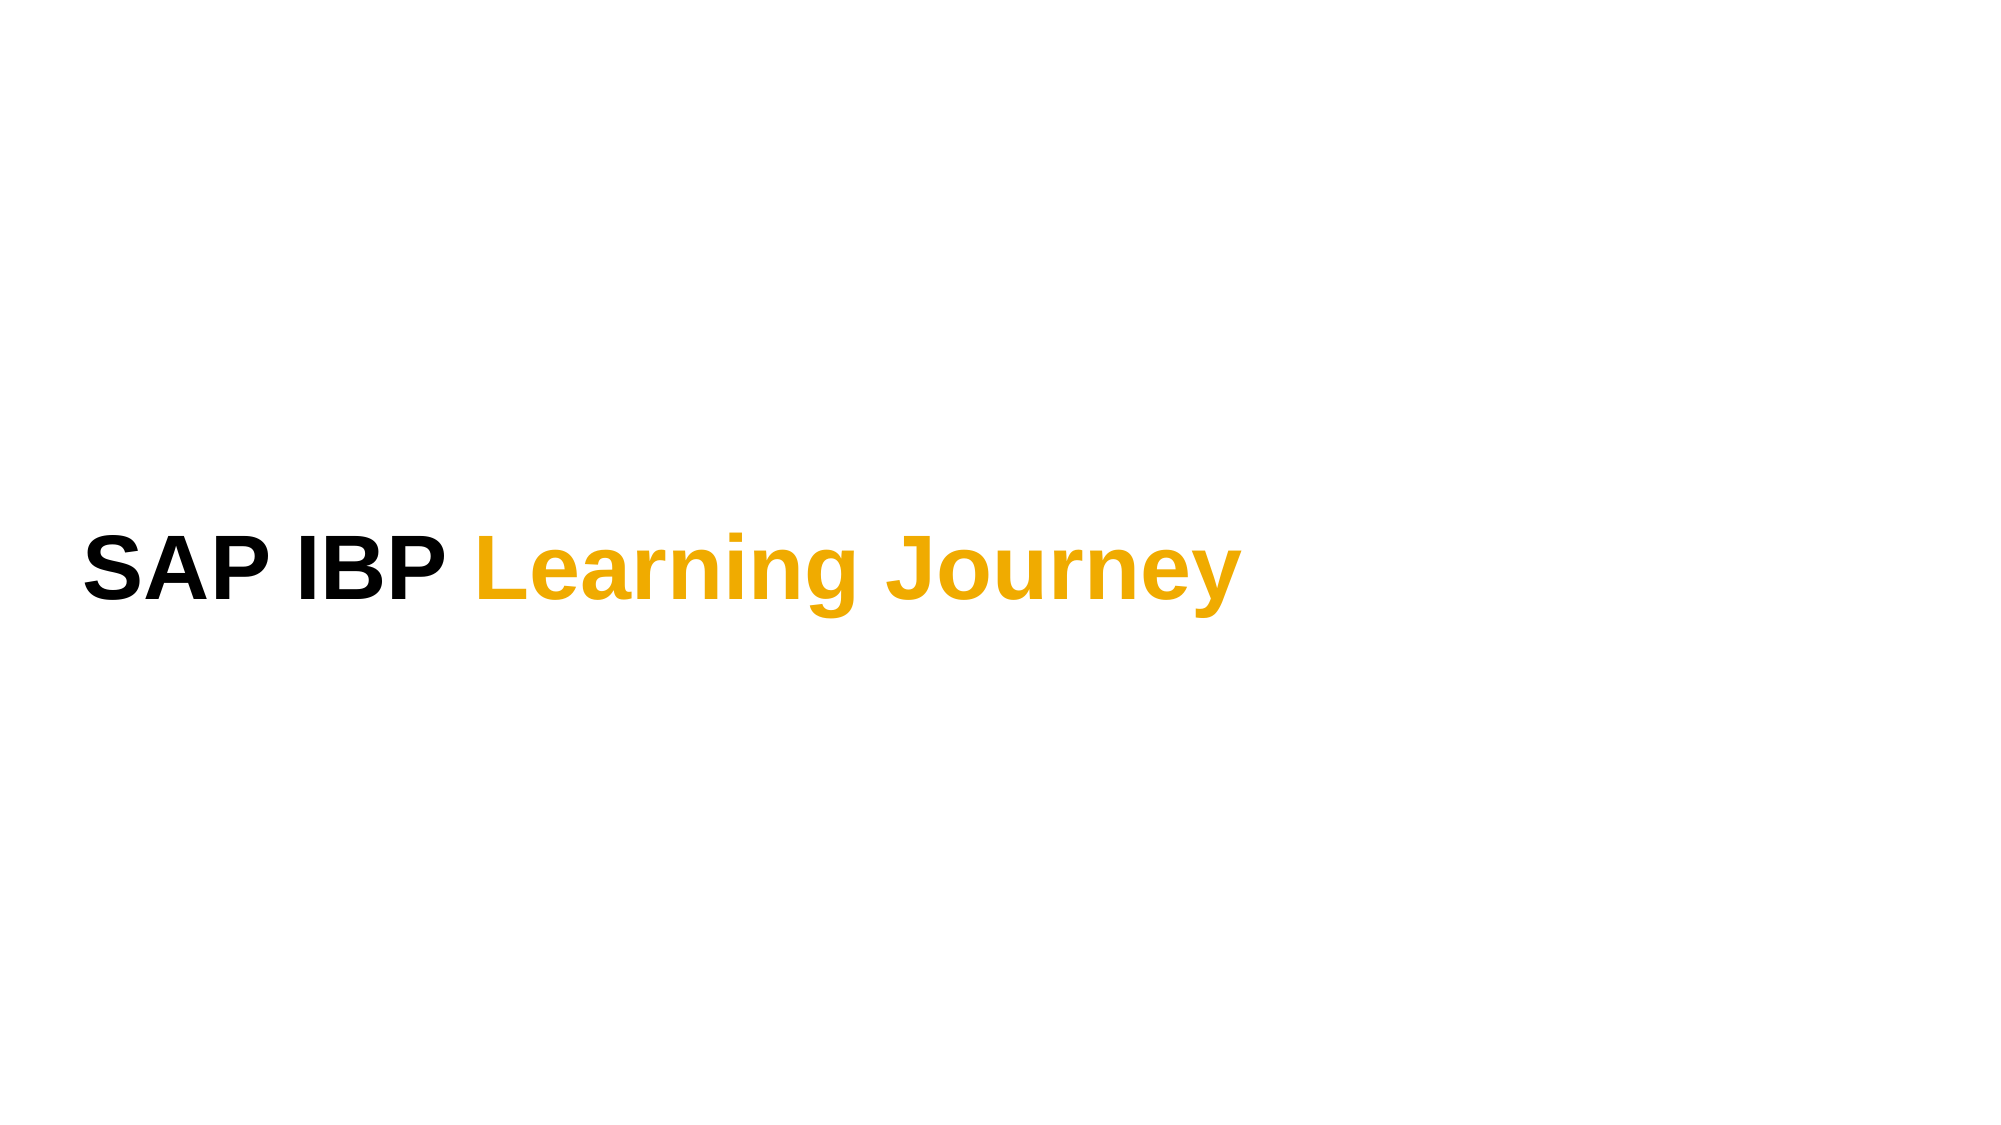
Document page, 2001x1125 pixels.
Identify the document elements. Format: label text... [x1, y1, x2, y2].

title SAP IBP Learning Journey [82, 506, 1918, 619]
